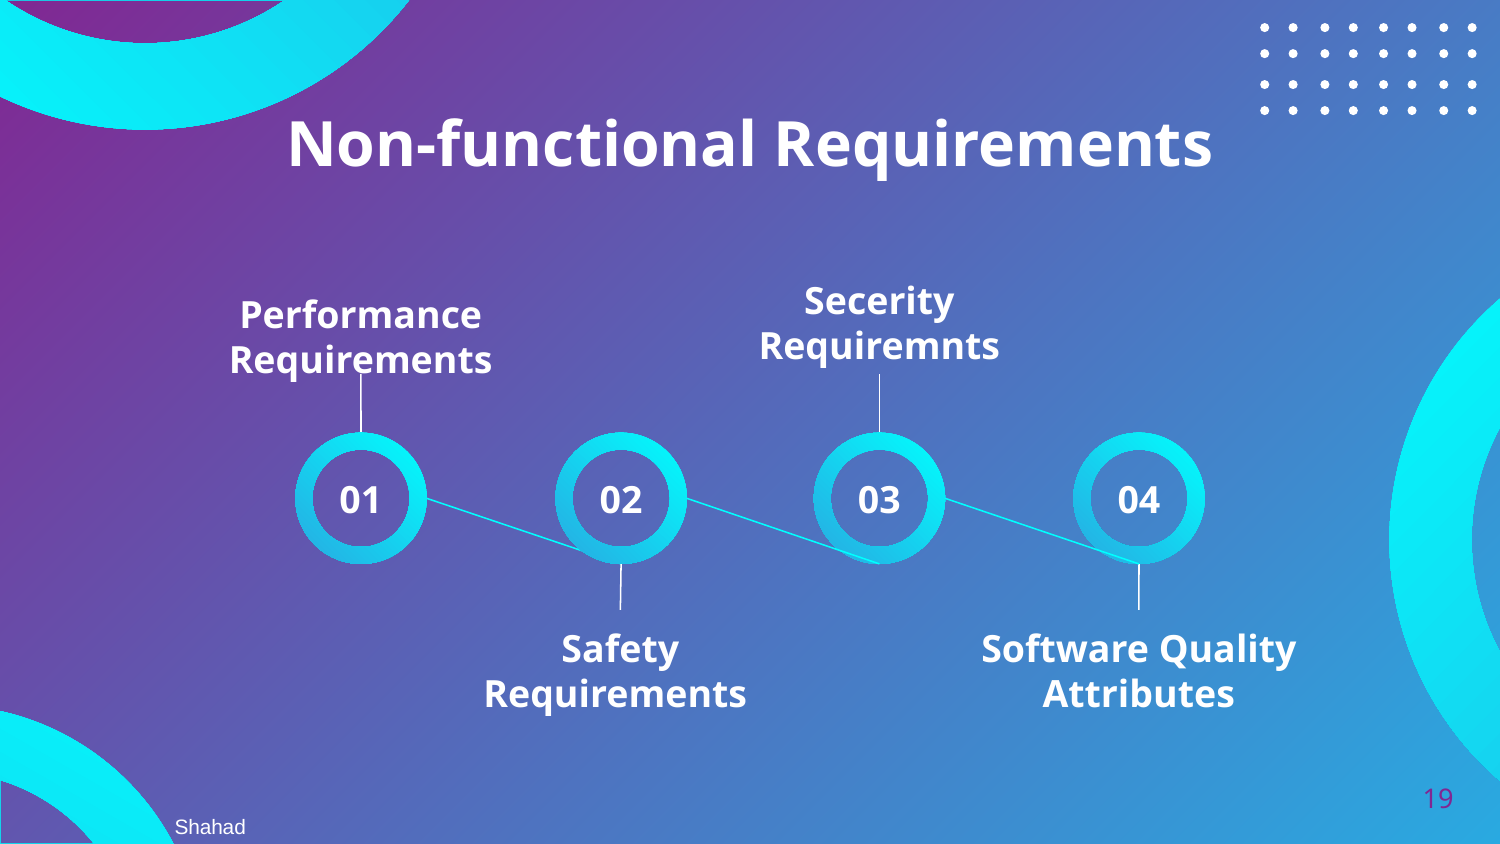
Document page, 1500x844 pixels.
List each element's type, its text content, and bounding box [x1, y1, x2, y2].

text_box Software Quality Attributes [953, 609, 1325, 674]
title Non-functional Requirements [118, 88, 1382, 188]
text_box 02 [582, 466, 660, 531]
text_box Safety Requirements [435, 609, 806, 674]
text_box 04 [1100, 466, 1178, 531]
text_box 03 [841, 466, 918, 531]
text_box [1073, 432, 1205, 564]
slide_number 19 [1378, 766, 1469, 832]
text_box [295, 432, 427, 564]
text_box Performance Requirements [175, 276, 547, 340]
text_box Secerity Requiremnts [694, 261, 1065, 326]
text_box [555, 432, 687, 564]
text_box 01 [322, 466, 400, 531]
text_box Shahad [159, 805, 261, 844]
text_box [813, 432, 946, 564]
